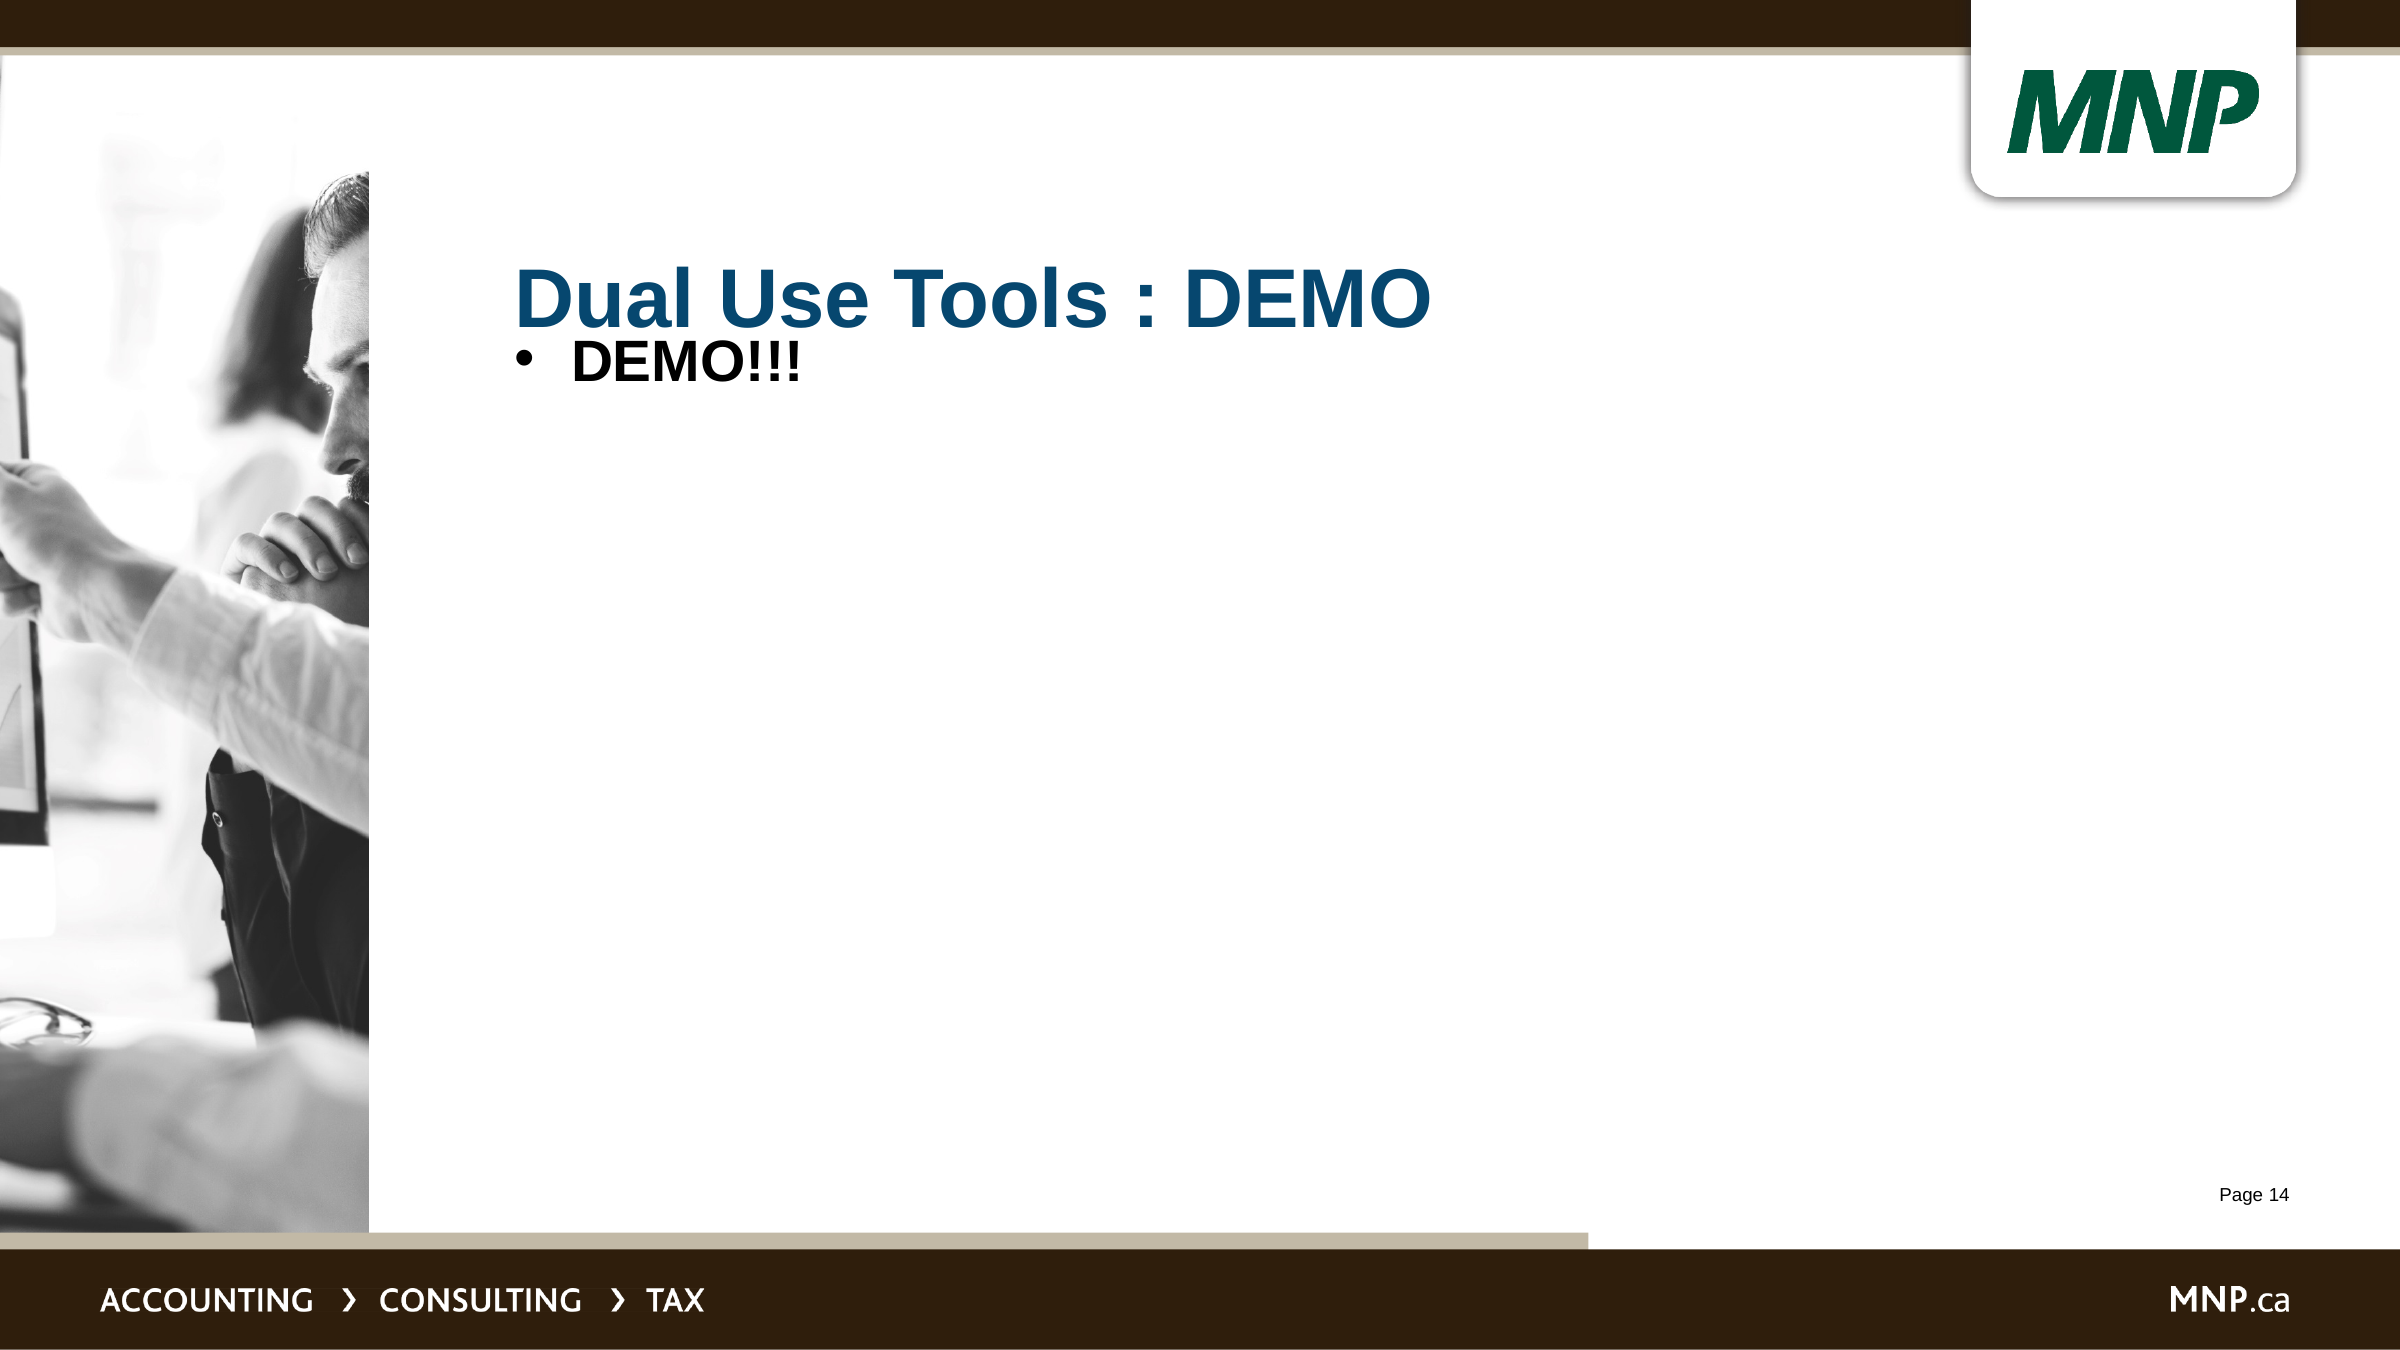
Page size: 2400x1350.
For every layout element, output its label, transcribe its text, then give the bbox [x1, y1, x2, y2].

picture [2171, 1286, 2289, 1312]
picture [0, 56, 369, 1232]
picture [1955, 0, 2311, 212]
picture [99, 1288, 705, 1312]
list DEMO!!! [499, 315, 2288, 1206]
title Dual Use Tools : DEMO [499, 181, 1950, 315]
